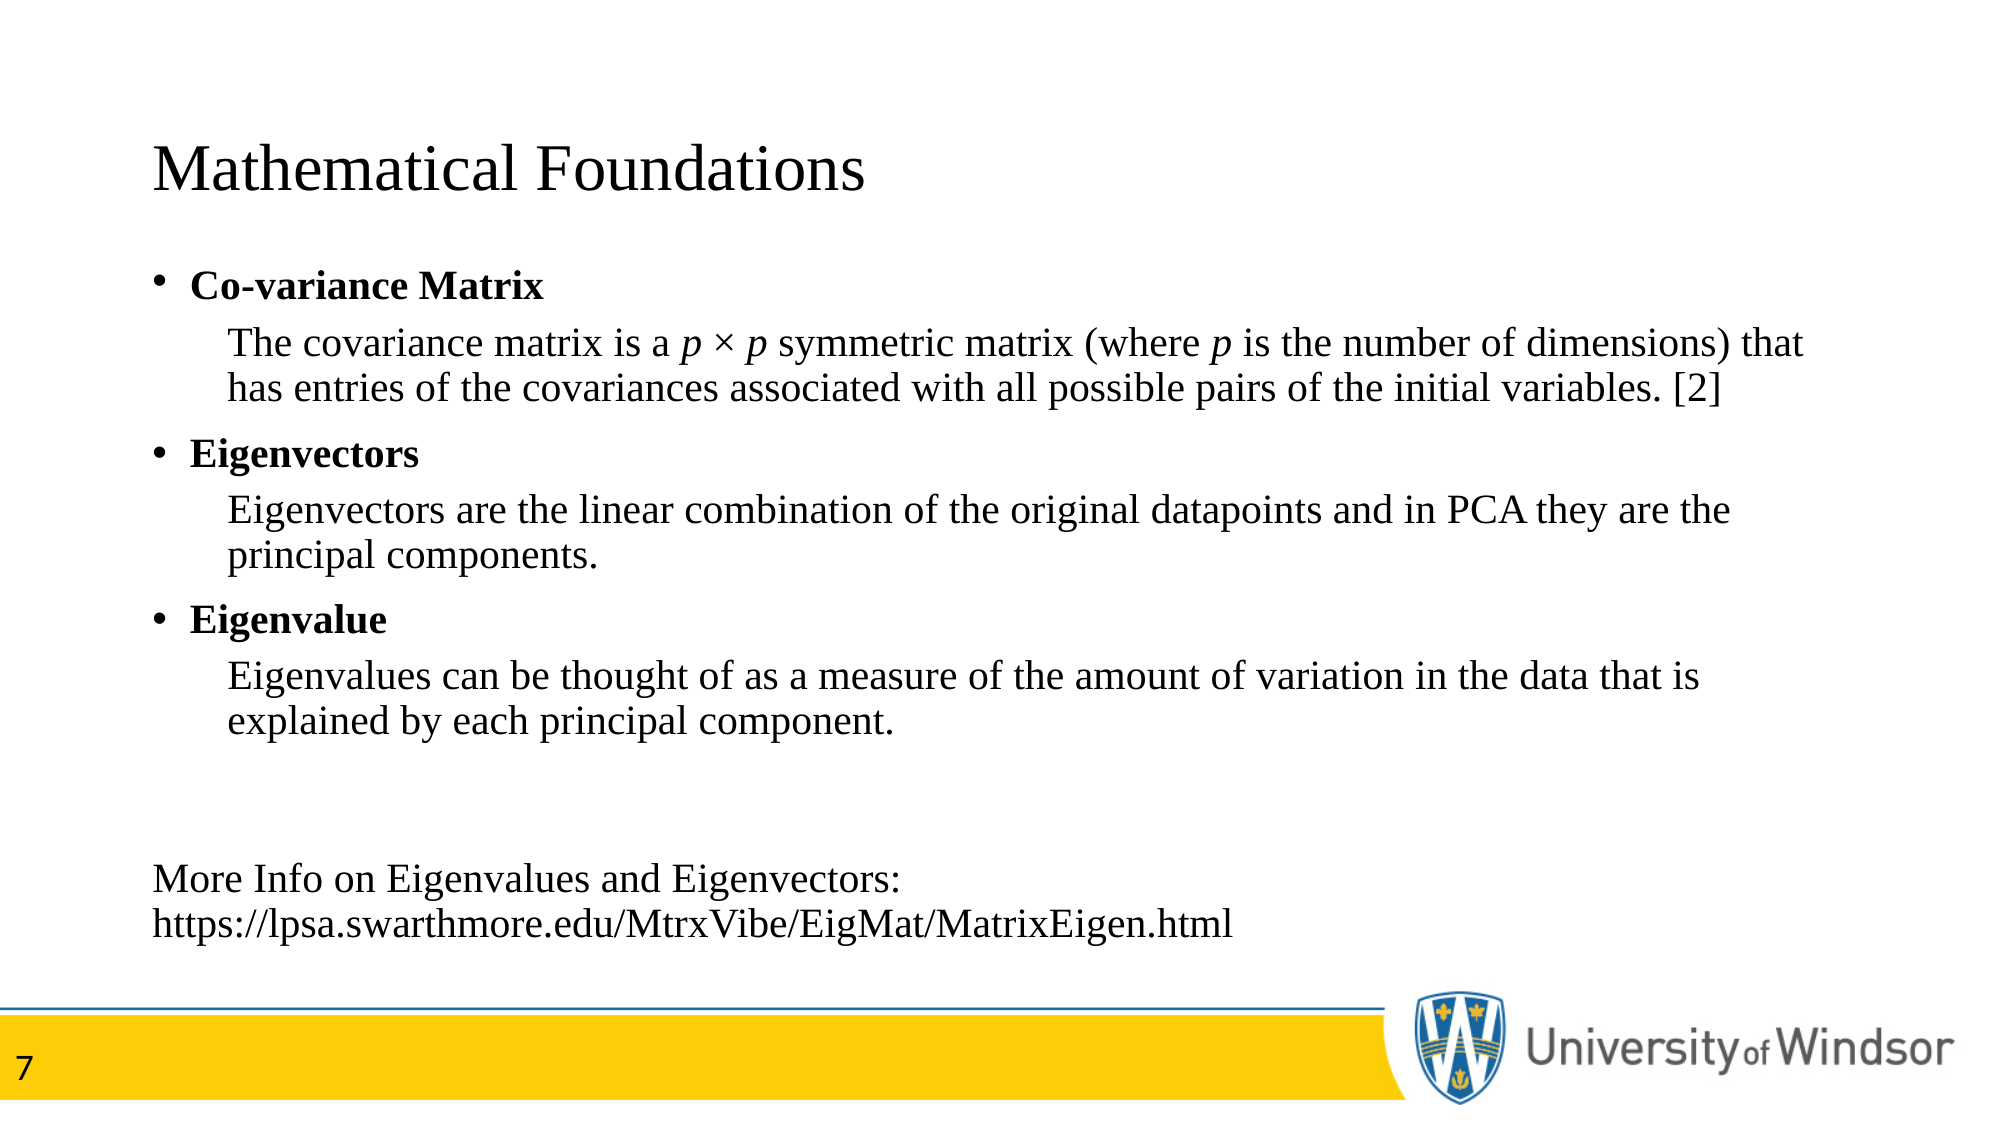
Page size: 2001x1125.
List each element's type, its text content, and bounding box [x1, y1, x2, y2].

slide_number 7 [0, 1035, 450, 1096]
list Co-variance Matrix The covariance matrix is a p × p symmetric matrix (where p is the number of dimensions) that has entries of the covariances associated with all possible pairs of the initial variables. [2] Eigenvectors Eigenvectors are the linear combination of the original datapoints and in PCA they are the principal components. Eigenvalue Eigenvalues can be thought of as a measure of the amount of variation in the data that is explained by each principal component. More Info on Eigenvalues and Eigenvectors: https://lpsa.swarthmore.edu/MtrxVibe/EigMat/MatrixEigen.html [137, 248, 1863, 963]
title Mathematical Foundations [137, 59, 1863, 248]
picture [0, 974, 2000, 1125]
